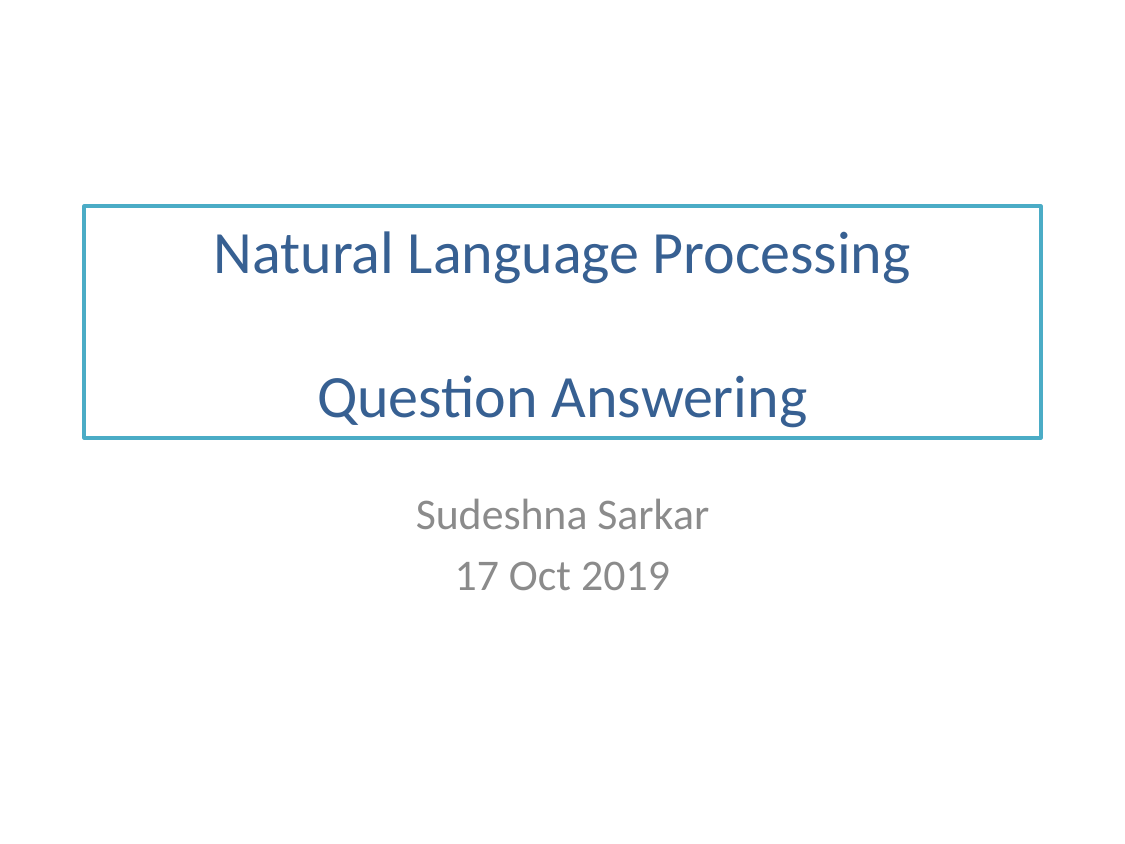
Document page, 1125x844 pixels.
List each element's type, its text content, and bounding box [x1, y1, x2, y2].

subtitle Sudeshna Sarkar 17 Oct 2019 [168, 478, 957, 694]
title Natural Language Processing Question Answering [82, 204, 1043, 440]
